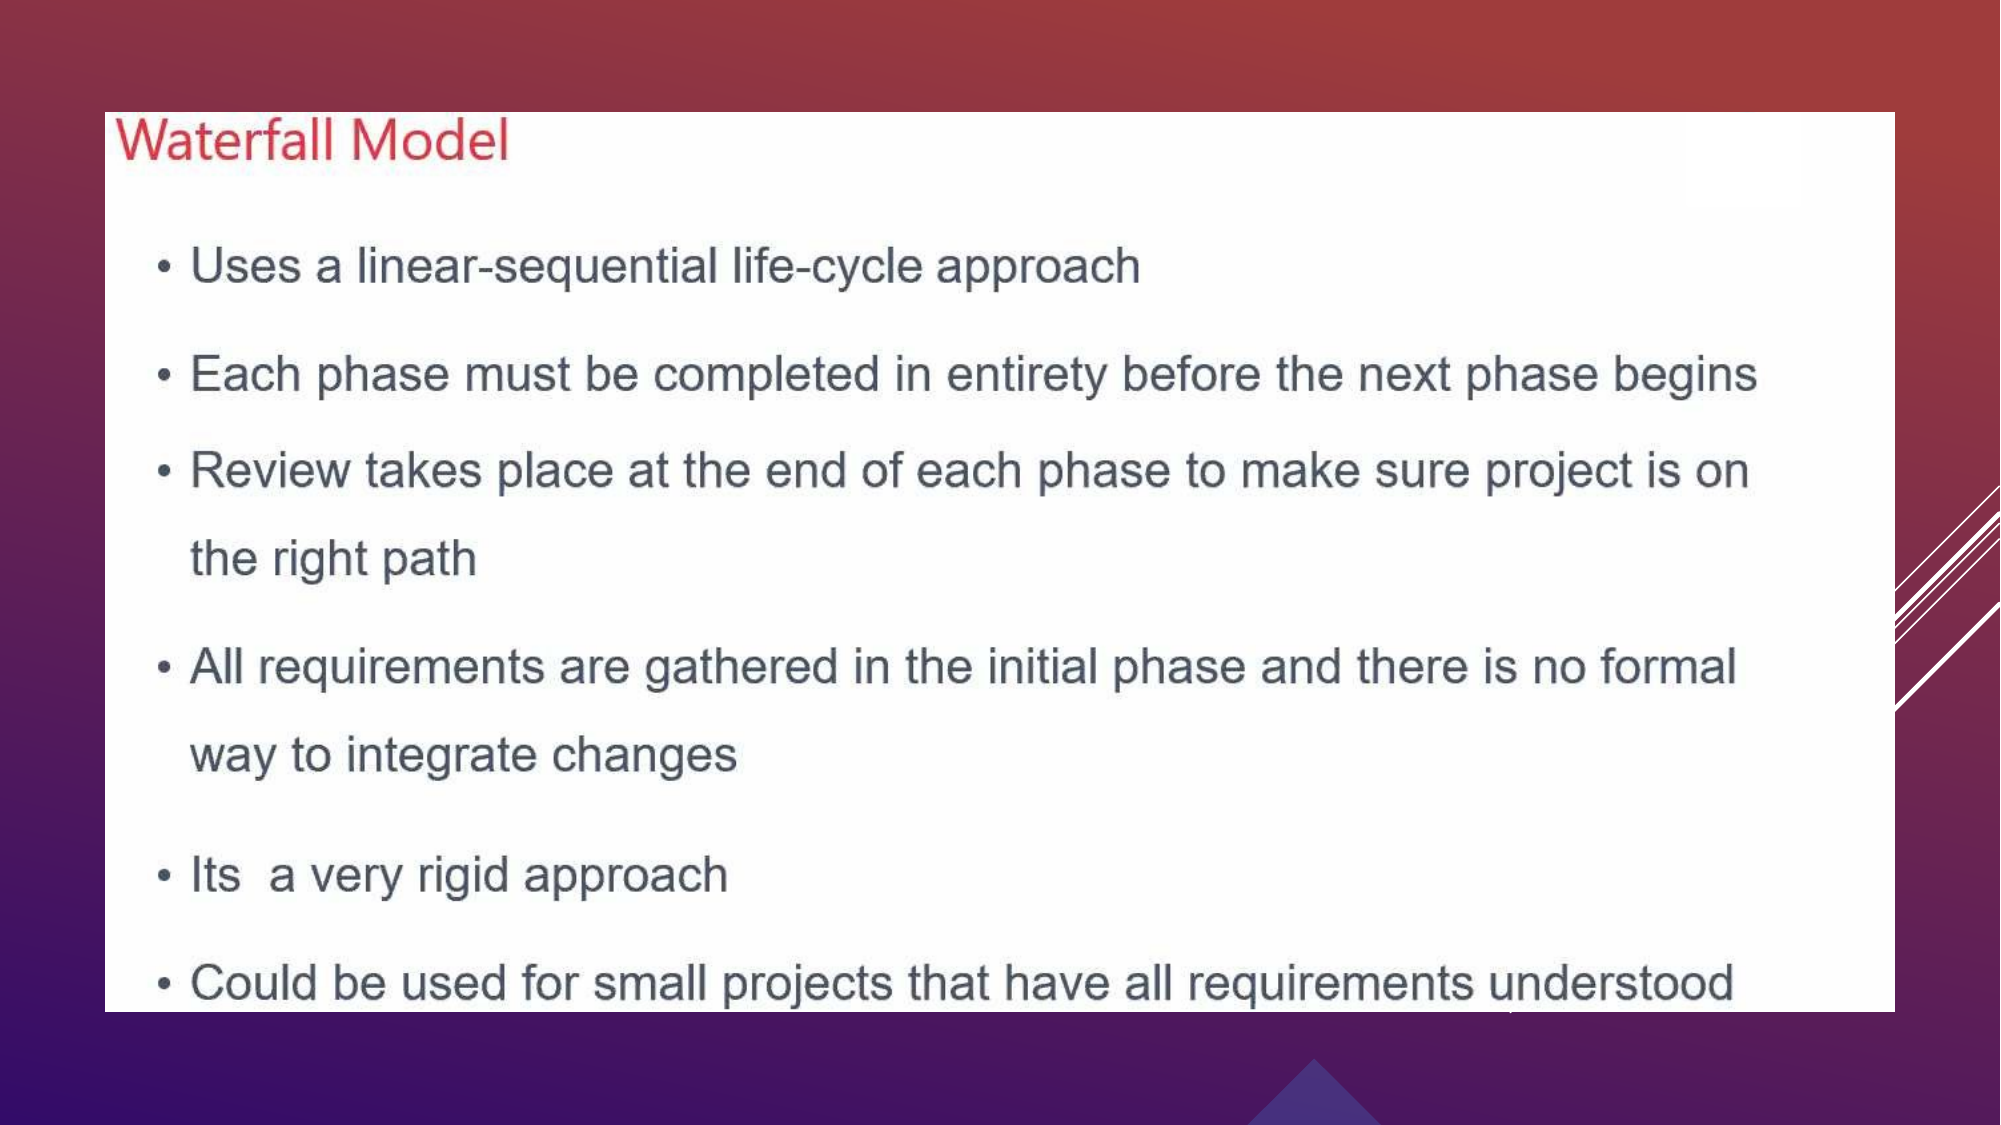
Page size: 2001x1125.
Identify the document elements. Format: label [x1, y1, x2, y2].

text_box [105, 112, 1895, 1125]
